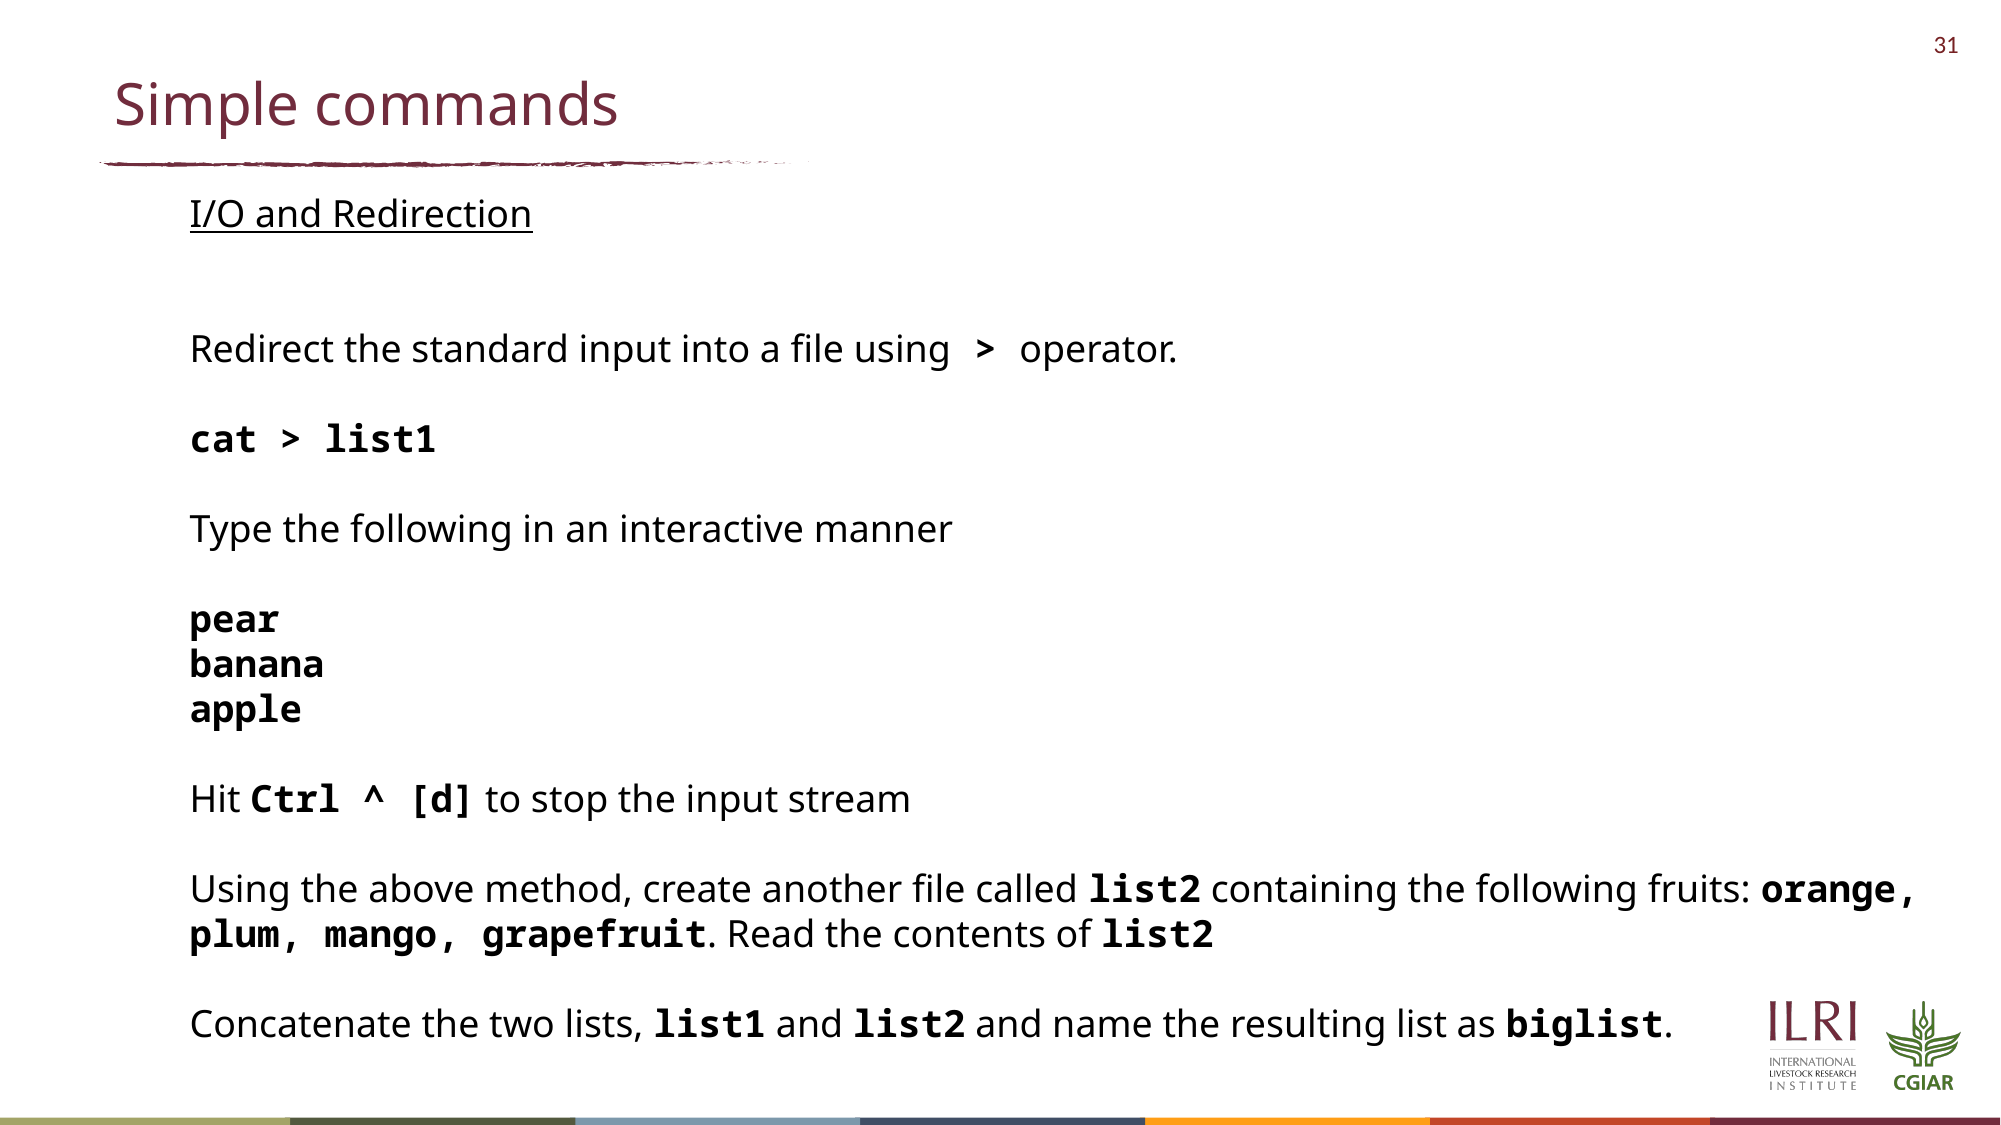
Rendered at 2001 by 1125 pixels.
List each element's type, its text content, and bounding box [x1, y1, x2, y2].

text_box I/O and Redirection Redirect the standard input into a file using > operator. cat > list1 Type the following in an interactive manner pear banana apple Hit Ctrl ^ [d] to stop the input stream Using the above method, create another file called list2 containing the following fruits: orange, plum, mango, grapefruit. Read the contents of list2 Concatenate the two lists, list1 and list2 and name the resulting list as biglist. [99, 182, 1956, 1053]
text_box Simple commands [99, 49, 1620, 145]
picture [99, 160, 809, 168]
picture [1770, 1001, 1961, 1090]
